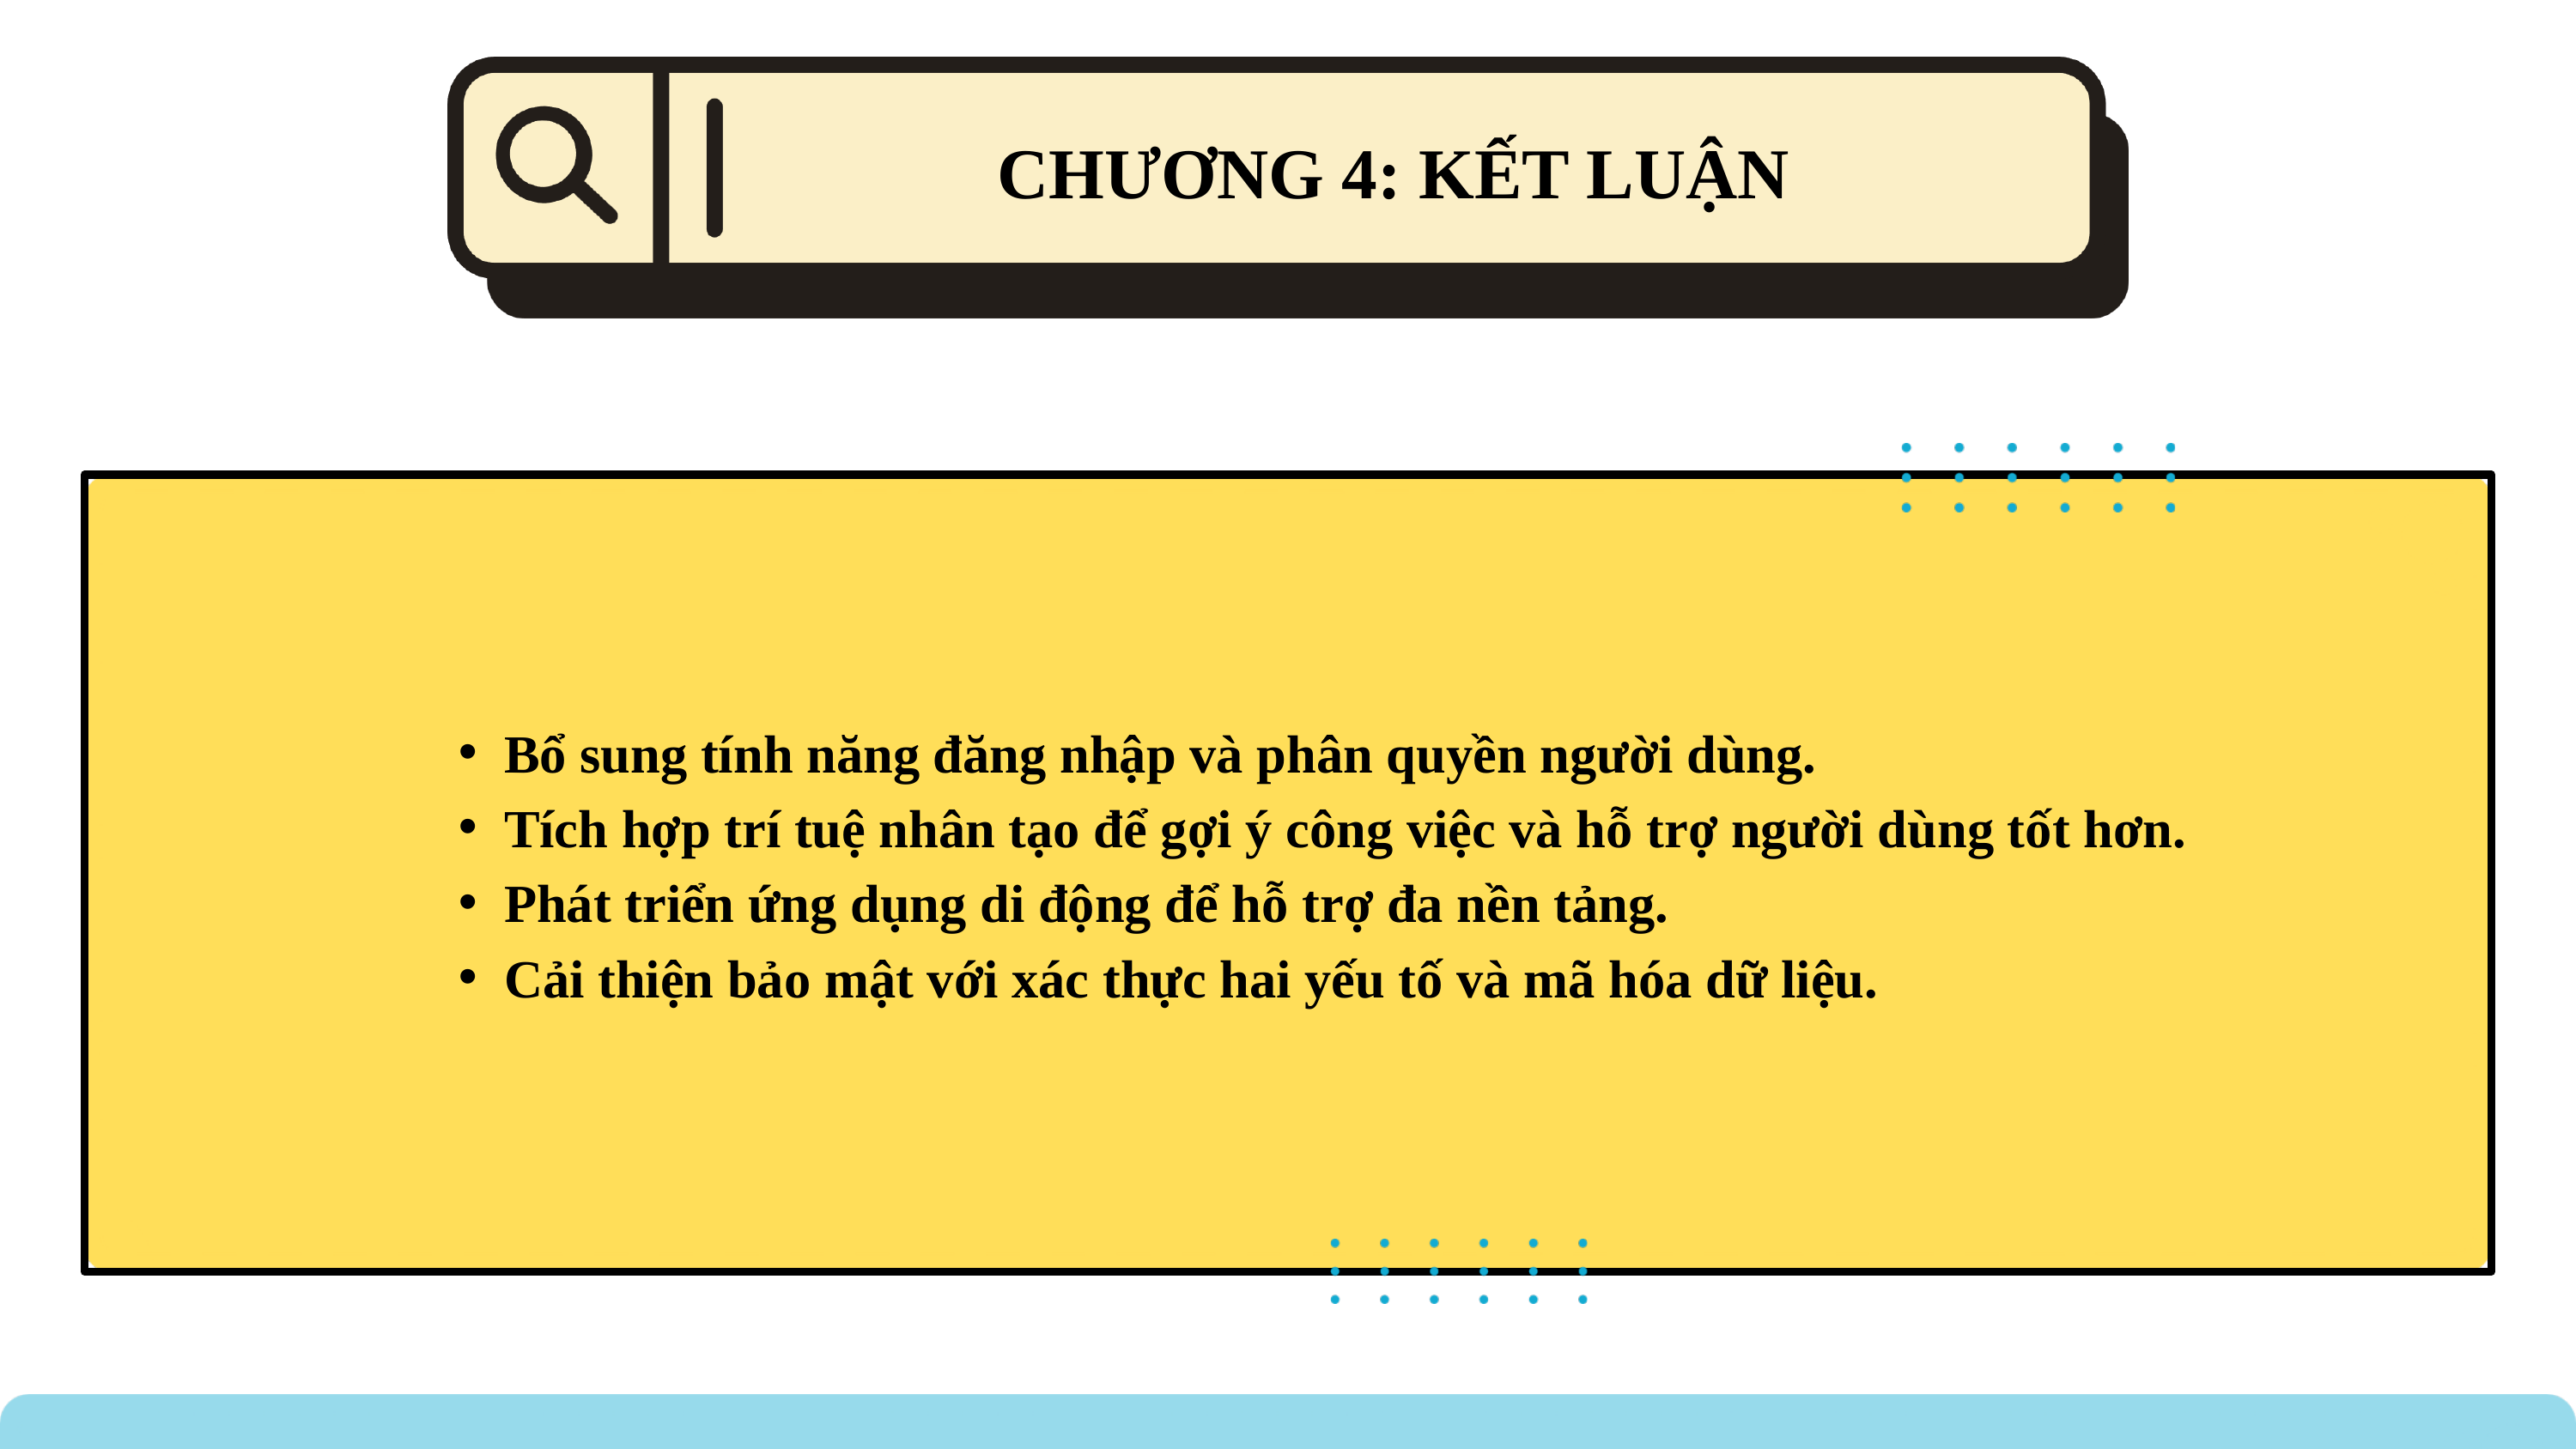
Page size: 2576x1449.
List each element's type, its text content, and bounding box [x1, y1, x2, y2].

text_box [447, 57, 2129, 318]
text_box CHƯƠNG 4: KẾT LUẬN [695, 112, 2092, 213]
text_box [0, 1394, 2576, 1449]
text_box [1901, 443, 2176, 512]
text_box Bổ sung tính năng đăng nhập và phân quyền người dùng. Tích hợp trí tuệ nhân tạo để gợi ý công việc và hỗ trợ người dùng tốt hơn. Phát triển ứng dụng di động để hỗ trợ đa nền tảng. Cải thiện bảo mật với xác thực hai yếu tố và mã hóa dữ liệu. [412, 707, 2247, 1009]
text_box [84, 474, 2492, 1272]
text_box [1329, 1239, 1588, 1304]
